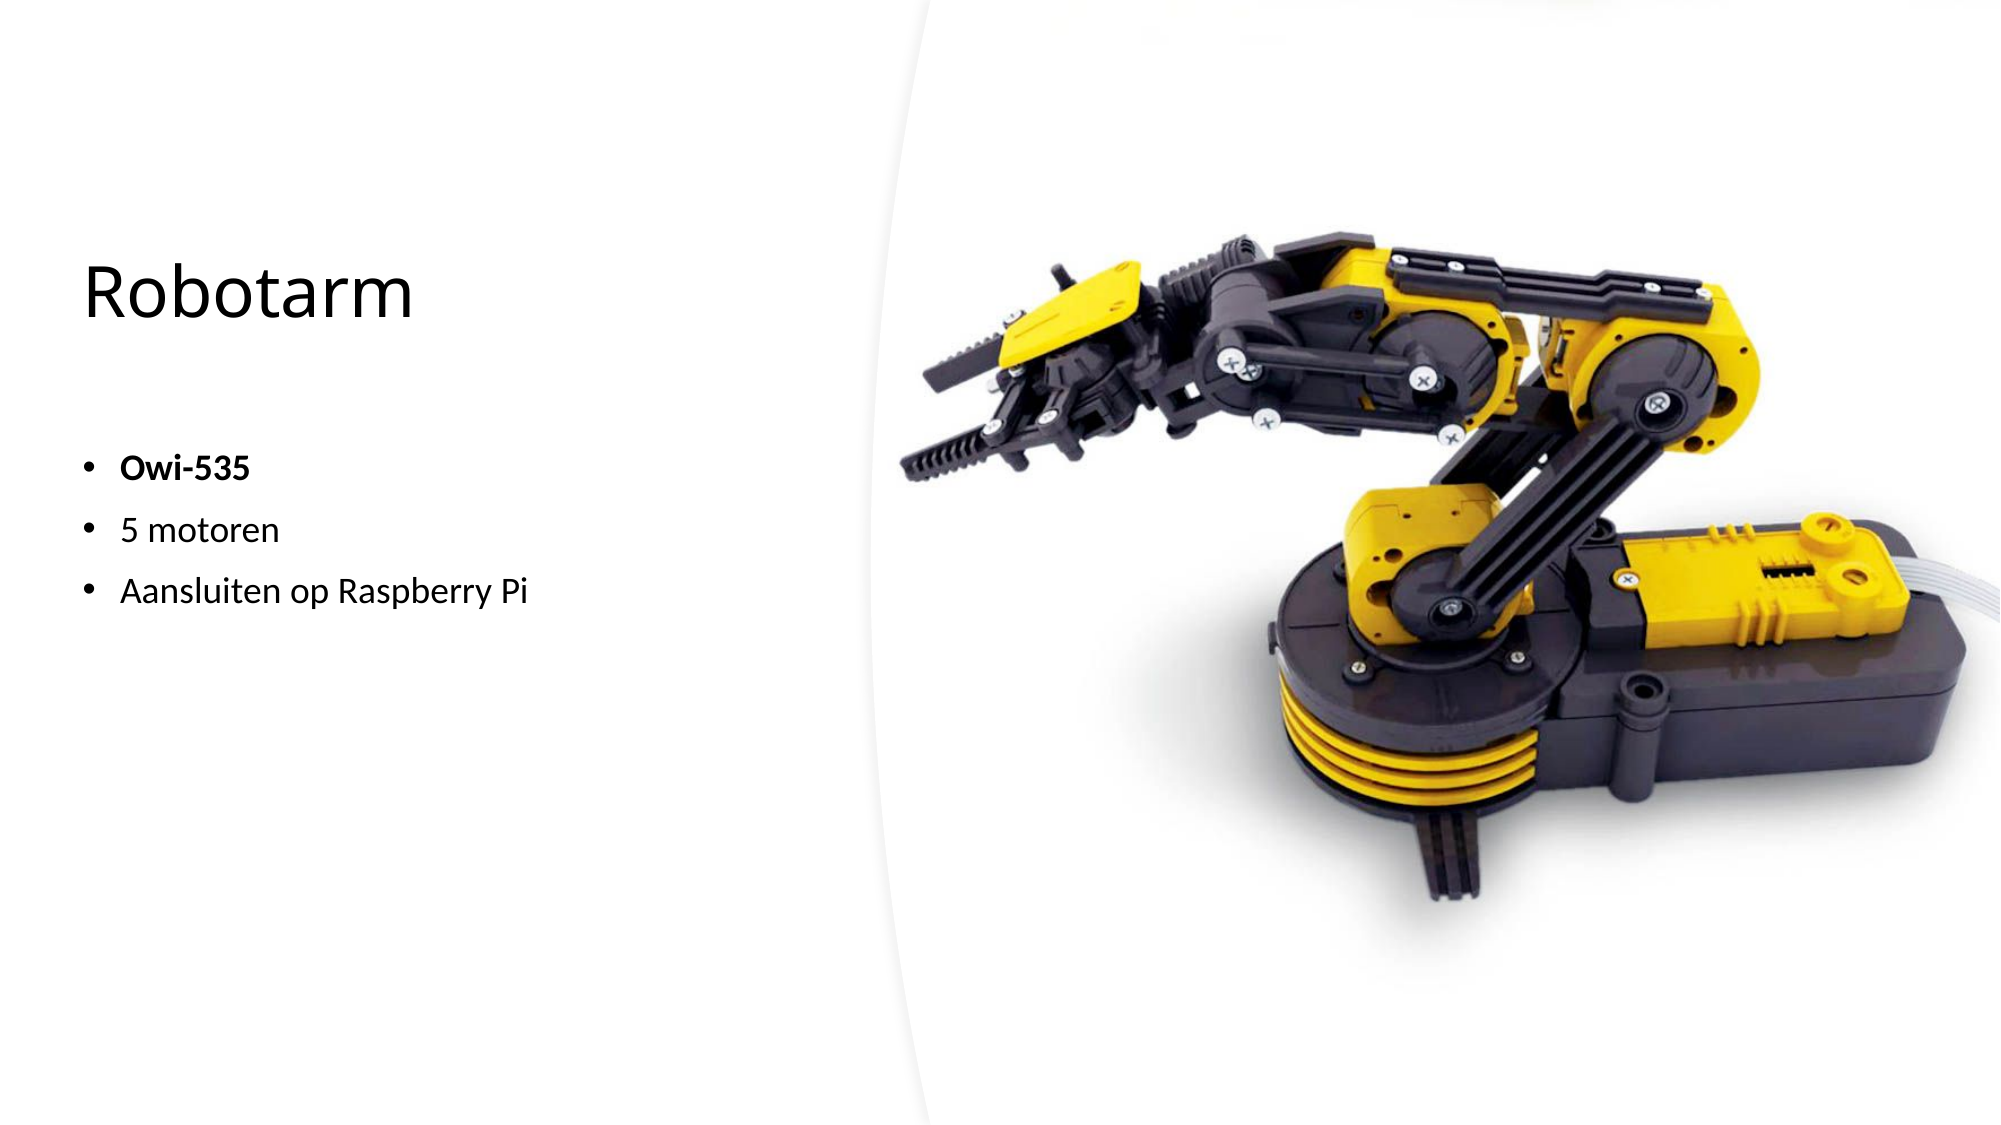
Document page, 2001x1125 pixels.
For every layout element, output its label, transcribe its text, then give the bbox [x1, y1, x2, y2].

picture [870, 0, 2000, 1125]
title Robotarm [67, 161, 804, 341]
list Owi-535 5 motoren Aansluiten op Raspberry Pi [67, 440, 806, 1029]
